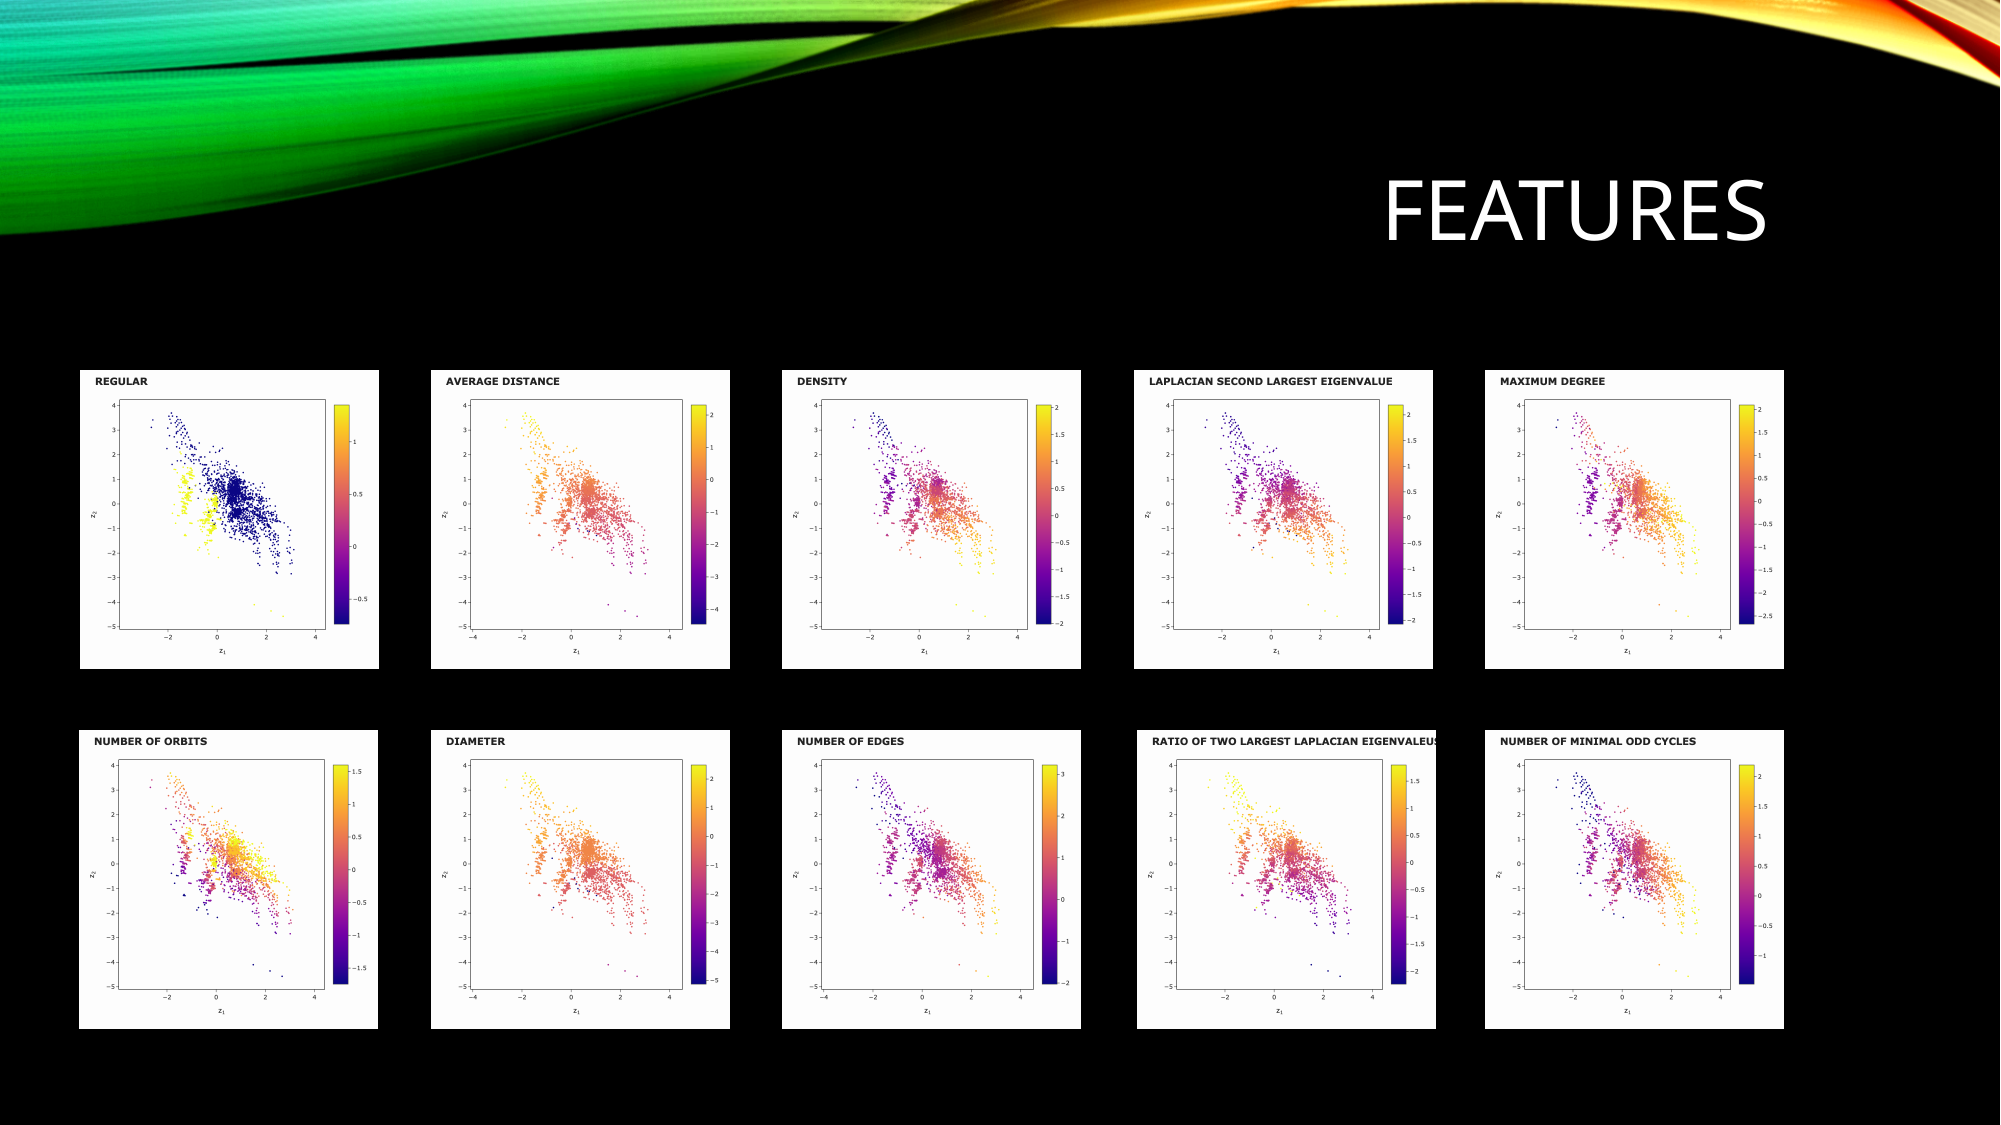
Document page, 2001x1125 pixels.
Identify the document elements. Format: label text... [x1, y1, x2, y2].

picture [79, 729, 379, 1029]
picture [782, 370, 1082, 669]
picture [1485, 370, 1785, 669]
picture [1134, 370, 1433, 669]
picture [1485, 729, 1785, 1029]
picture [782, 729, 1082, 1029]
picture [80, 370, 379, 669]
title Features [1206, 107, 1784, 320]
picture [1136, 729, 1436, 1029]
picture [431, 729, 730, 1029]
picture [0, 0, 2000, 237]
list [431, 370, 730, 669]
